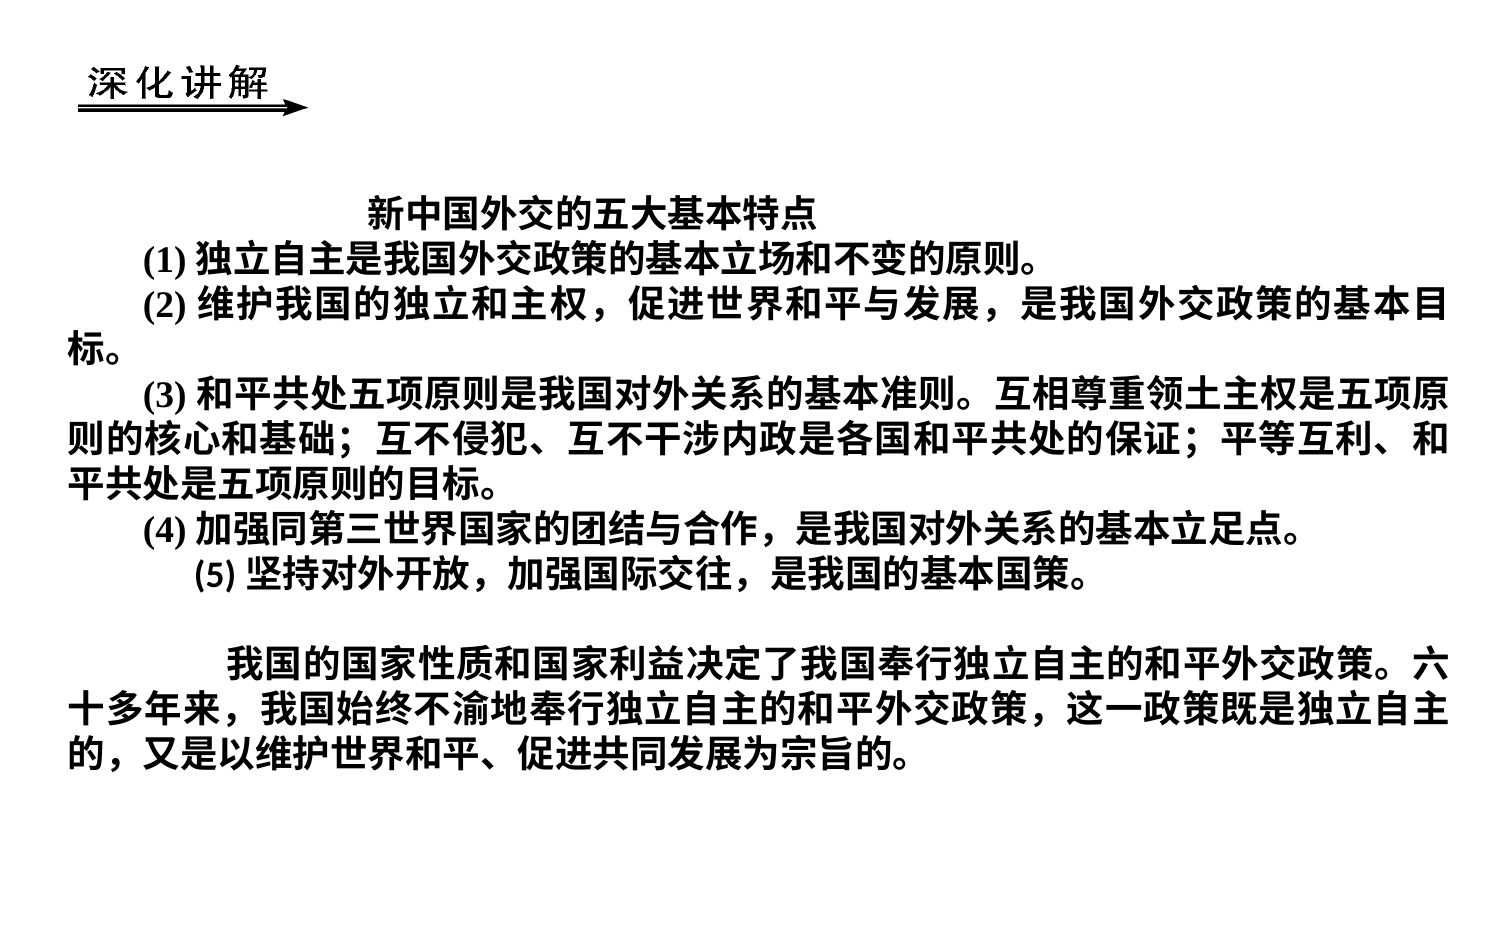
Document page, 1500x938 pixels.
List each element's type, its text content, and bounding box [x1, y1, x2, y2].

picture [76, 55, 349, 126]
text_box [52, 45, 315, 136]
text_box 新中国外交的五大基本特点 (1)独立自主是我国外交政策的基本立场和不变的原则。 (2)维护我国的独立和主权，促进世界和平与发展，是我国外交政策的基本目标。 (3)和平共处五项原则是我国对外关系的基本准则。互相尊重领土主权是五项原则的核心和基础；互不侵犯、互不干涉内政是各国和平共处的保证；平等互利、和平共处是五项原则的目标。 (4)加强同第三世界国家的团结与合作，是我国对外关系的基本立足点。 (5)坚持对外开放，加强国际交往，是我国的基本国策。 我国的国家性质和国家利益决定了我国奉行独立自主的和平外交政策。六十多年来，我国始终不渝地奉行独立自主的和平外交政策，这一政策既是独立自主的，又是以维护世界和平、促进共同发展为宗旨的。 [53, 182, 1465, 828]
